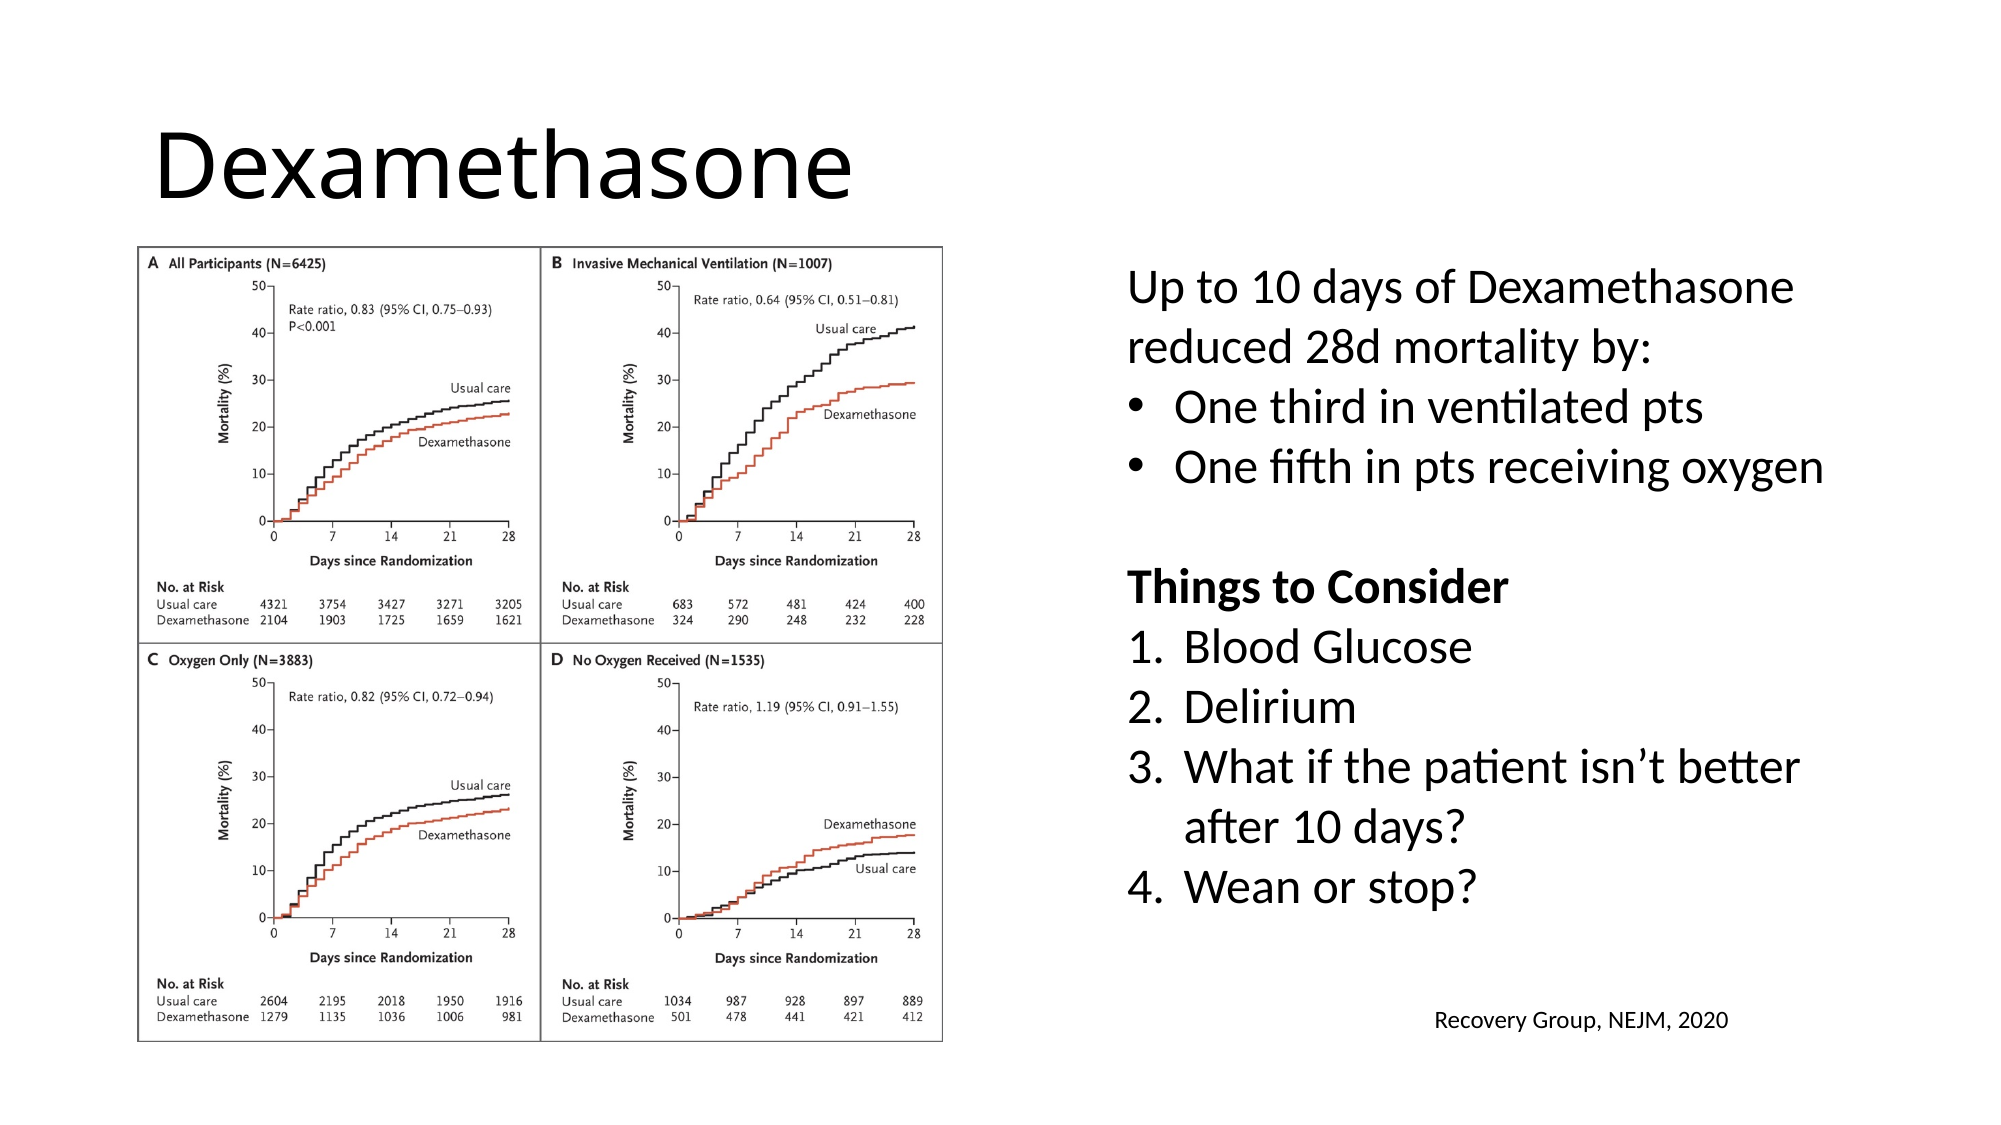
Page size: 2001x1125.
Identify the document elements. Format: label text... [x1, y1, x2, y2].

text_box Recovery Group, NEJM, 2020 [1419, 996, 1874, 1041]
text_box Up to 10 days of Dexamethasone reduced 28d mortality by: One third in ventilated pts One fifth in pts receiving oxygen Things to Consider Blood Glucose Delirium What if the patient isn’t better after 10 days? Wean or stop? [1112, 246, 1863, 922]
picture [137, 246, 943, 1042]
title Dexamethasone [137, 59, 1863, 278]
